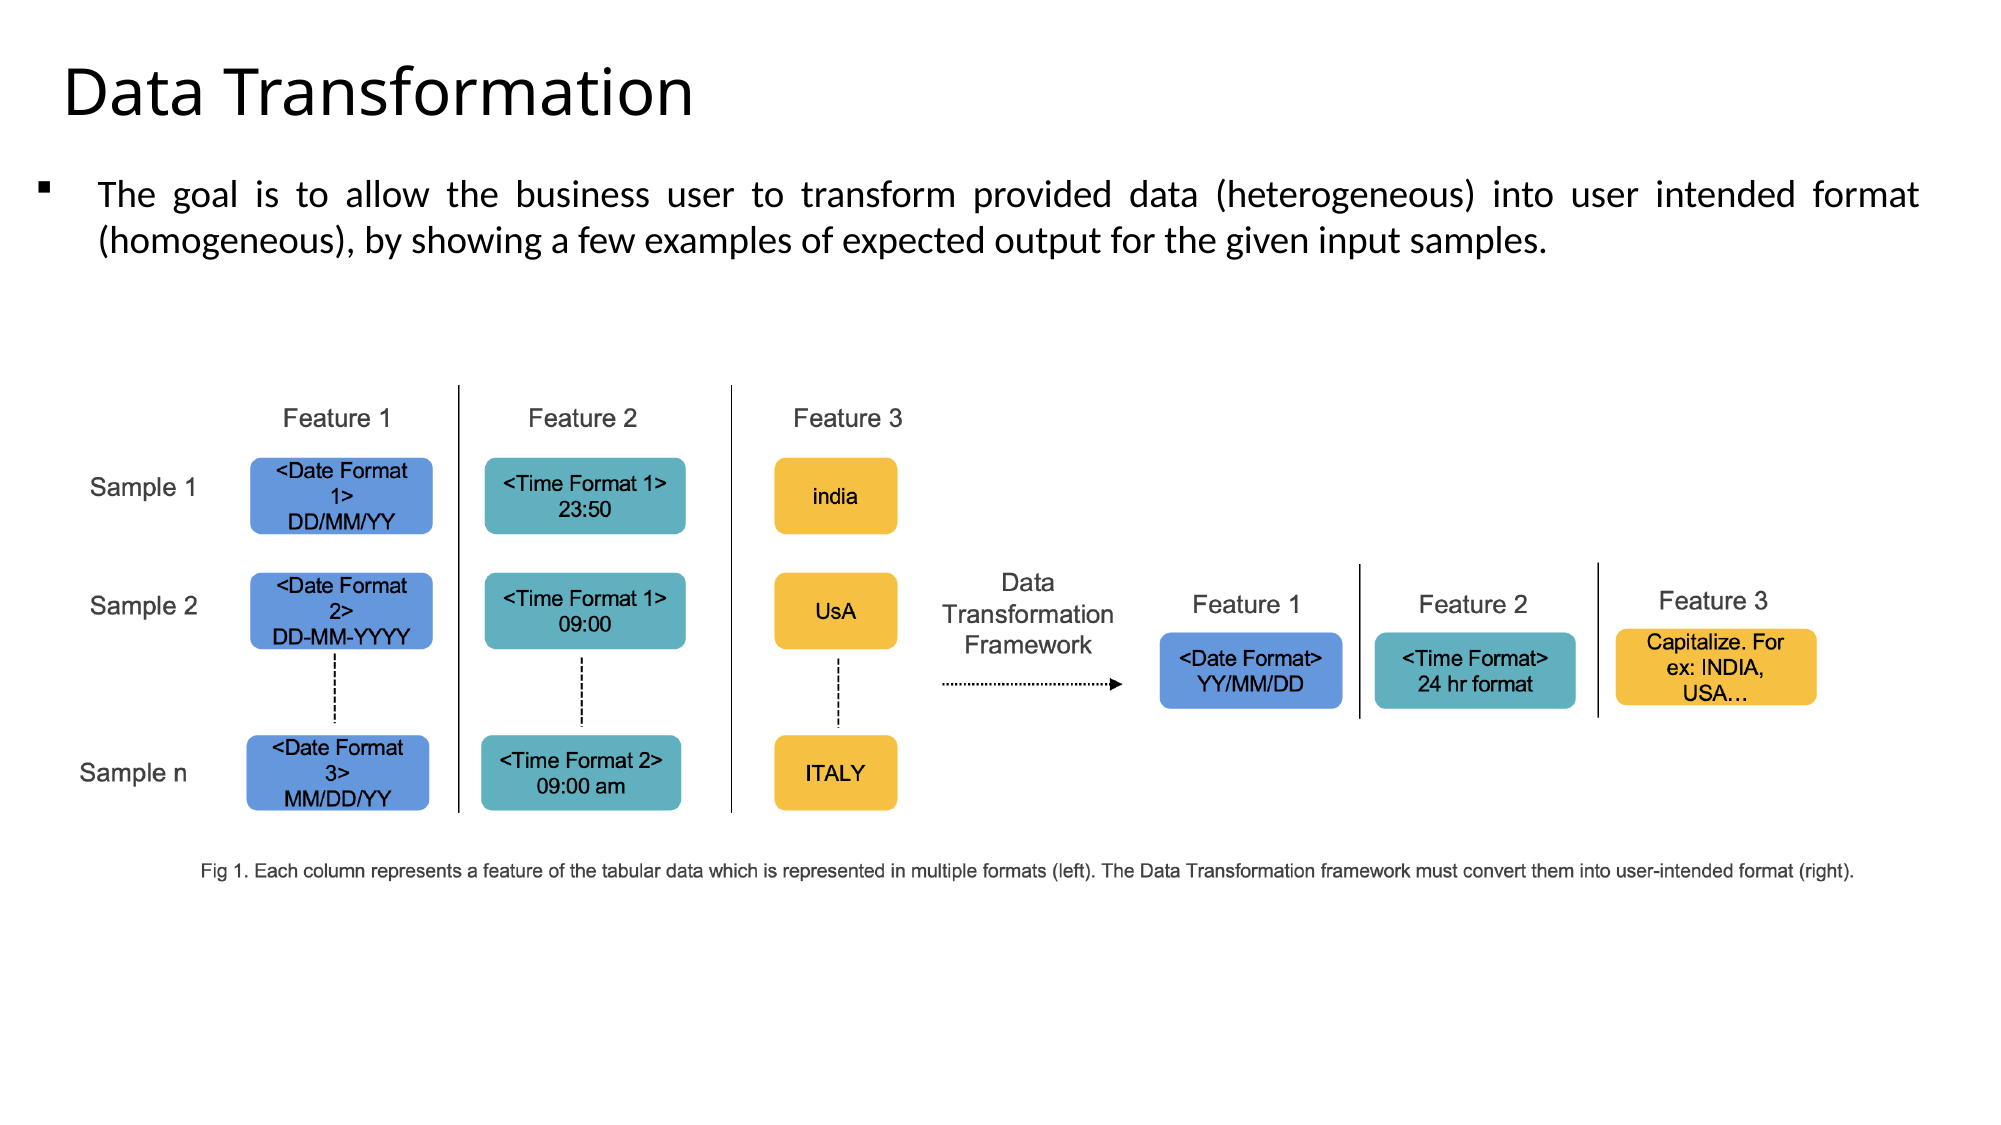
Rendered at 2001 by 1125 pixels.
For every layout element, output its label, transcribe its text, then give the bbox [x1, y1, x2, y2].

text_box The goal is to allow the business user to transform provided data (heterogeneous) into user intended format (homogeneous), by showing a few examples of expected output for the given input samples. [20, 161, 1936, 316]
title Data Transformation [47, 41, 718, 148]
picture [68, 366, 1887, 893]
